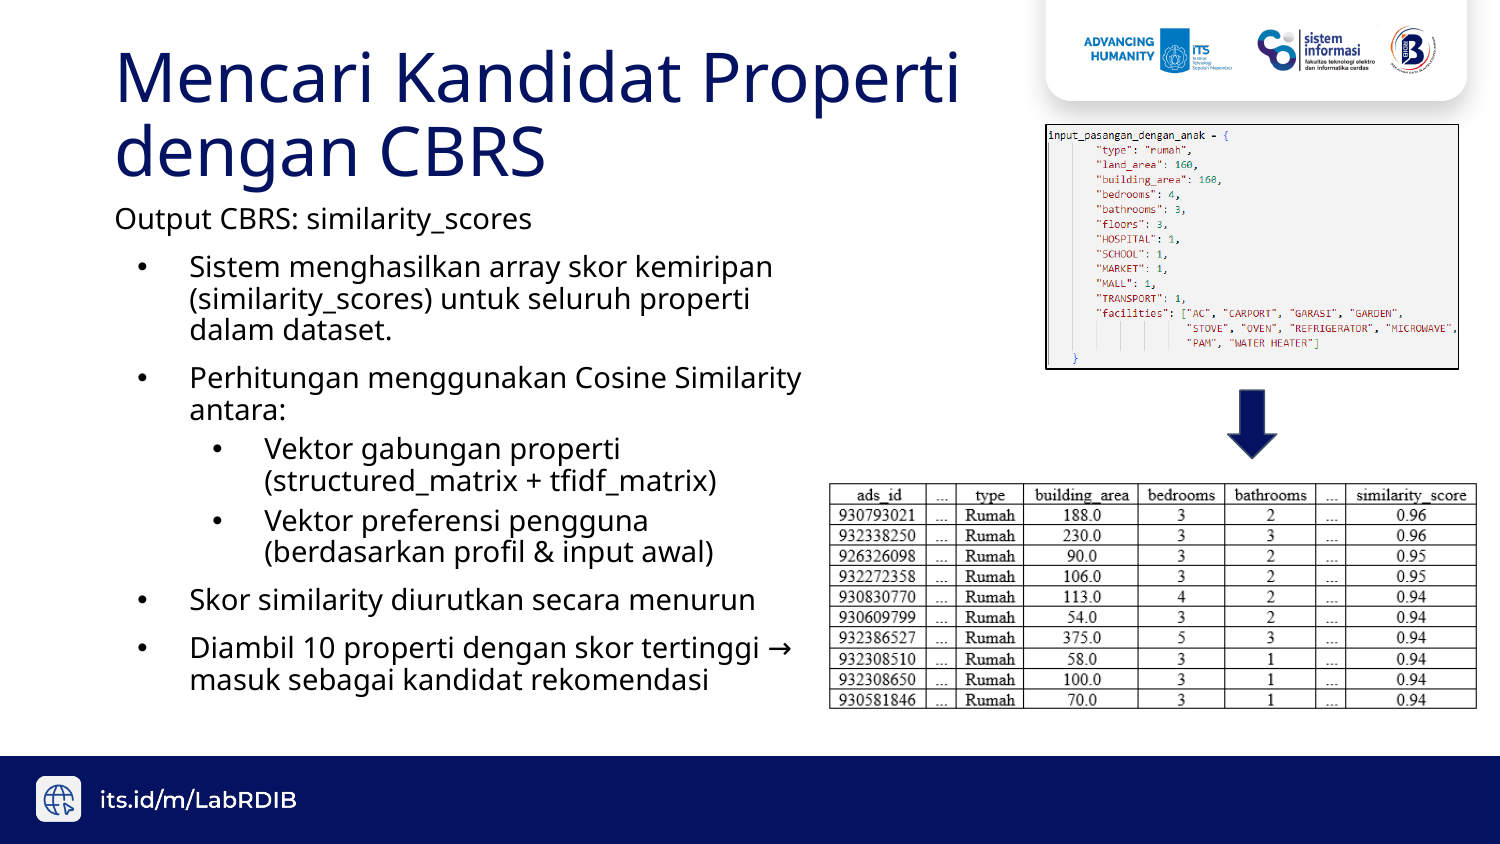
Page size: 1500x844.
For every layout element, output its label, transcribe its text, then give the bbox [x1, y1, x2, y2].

picture [1046, 124, 1458, 369]
list Output CBRS: similarity_scores Sistem menghasilkan array skor kemiripan (similarity_scores) untuk seluruh properti dalam dataset. Perhitungan menggunakan Cosine Similarity antara: Vektor gabungan properti (structured_matrix + tfidf_matrix) Vektor preferensi pengguna (berdasarkan profil & input awal) Skor similarity diurutkan secara menurun Diambil 10 properti dengan skor tertinggi → masuk sebagai kandidat rekomendasi [103, 199, 847, 711]
picture [36, 776, 297, 822]
text_box [1227, 390, 1277, 459]
title Mencari Kandidat Properti dengan CBRS [103, 35, 1088, 199]
picture [1076, 12, 1436, 87]
picture [824, 480, 1480, 712]
